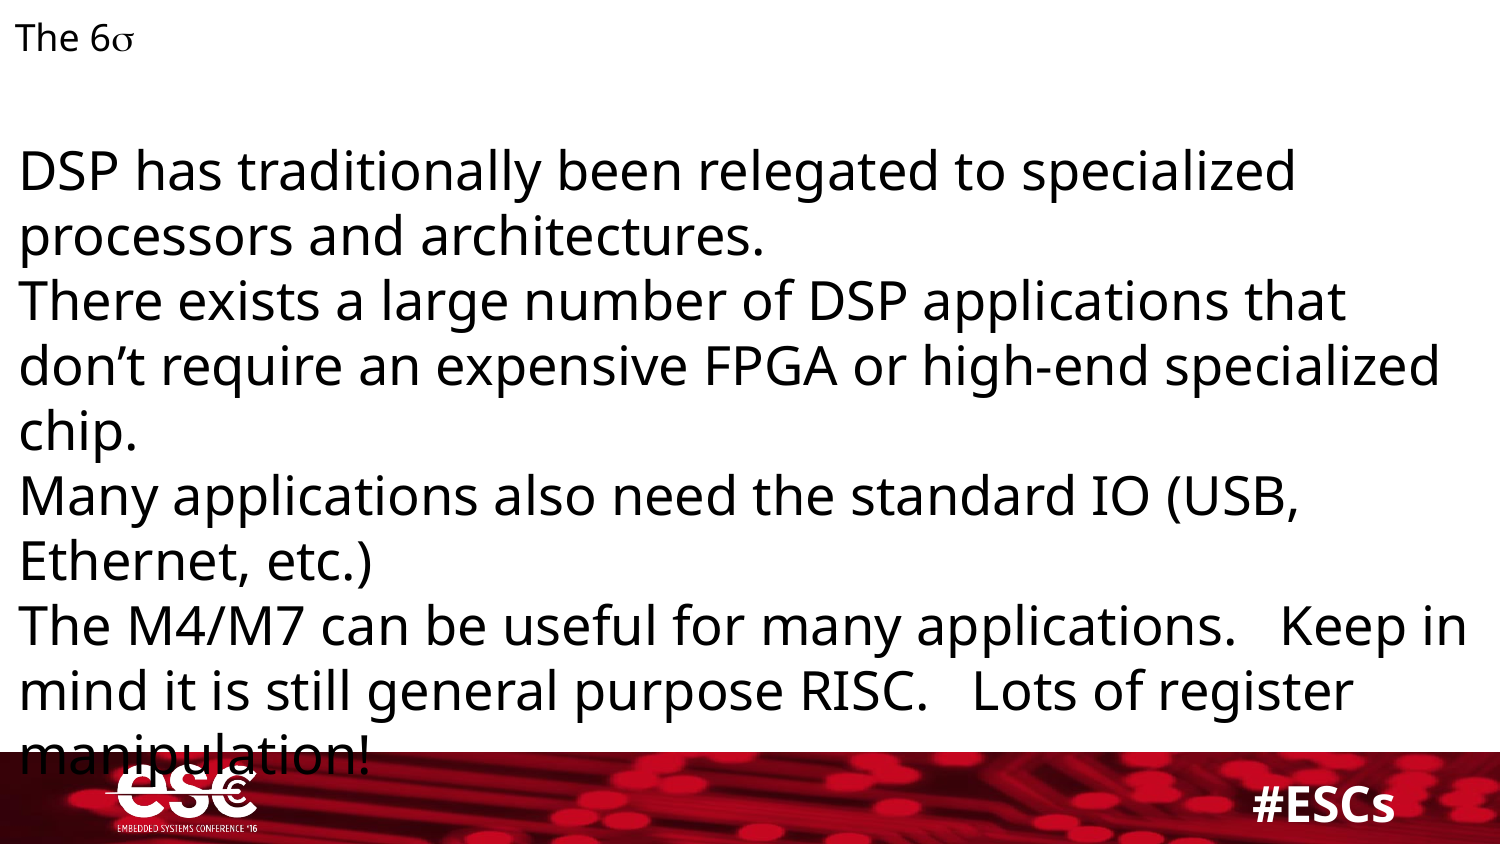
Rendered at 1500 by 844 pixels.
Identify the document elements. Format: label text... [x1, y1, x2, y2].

list DSP has traditionally been relegated to specialized processors and architectures. There exists a large number of DSP applications that don’t require an expensive FPGA or high-end specialized chip. Many applications also need the standard IO (USB, Ethernet, etc.) The M4/M7 can be useful for many applications. Keep in mind it is still general purpose RISC. Lots of register manipulation! [3, 128, 1491, 711]
picture [0, 752, 1500, 844]
title The 6s [0, 6, 1480, 105]
